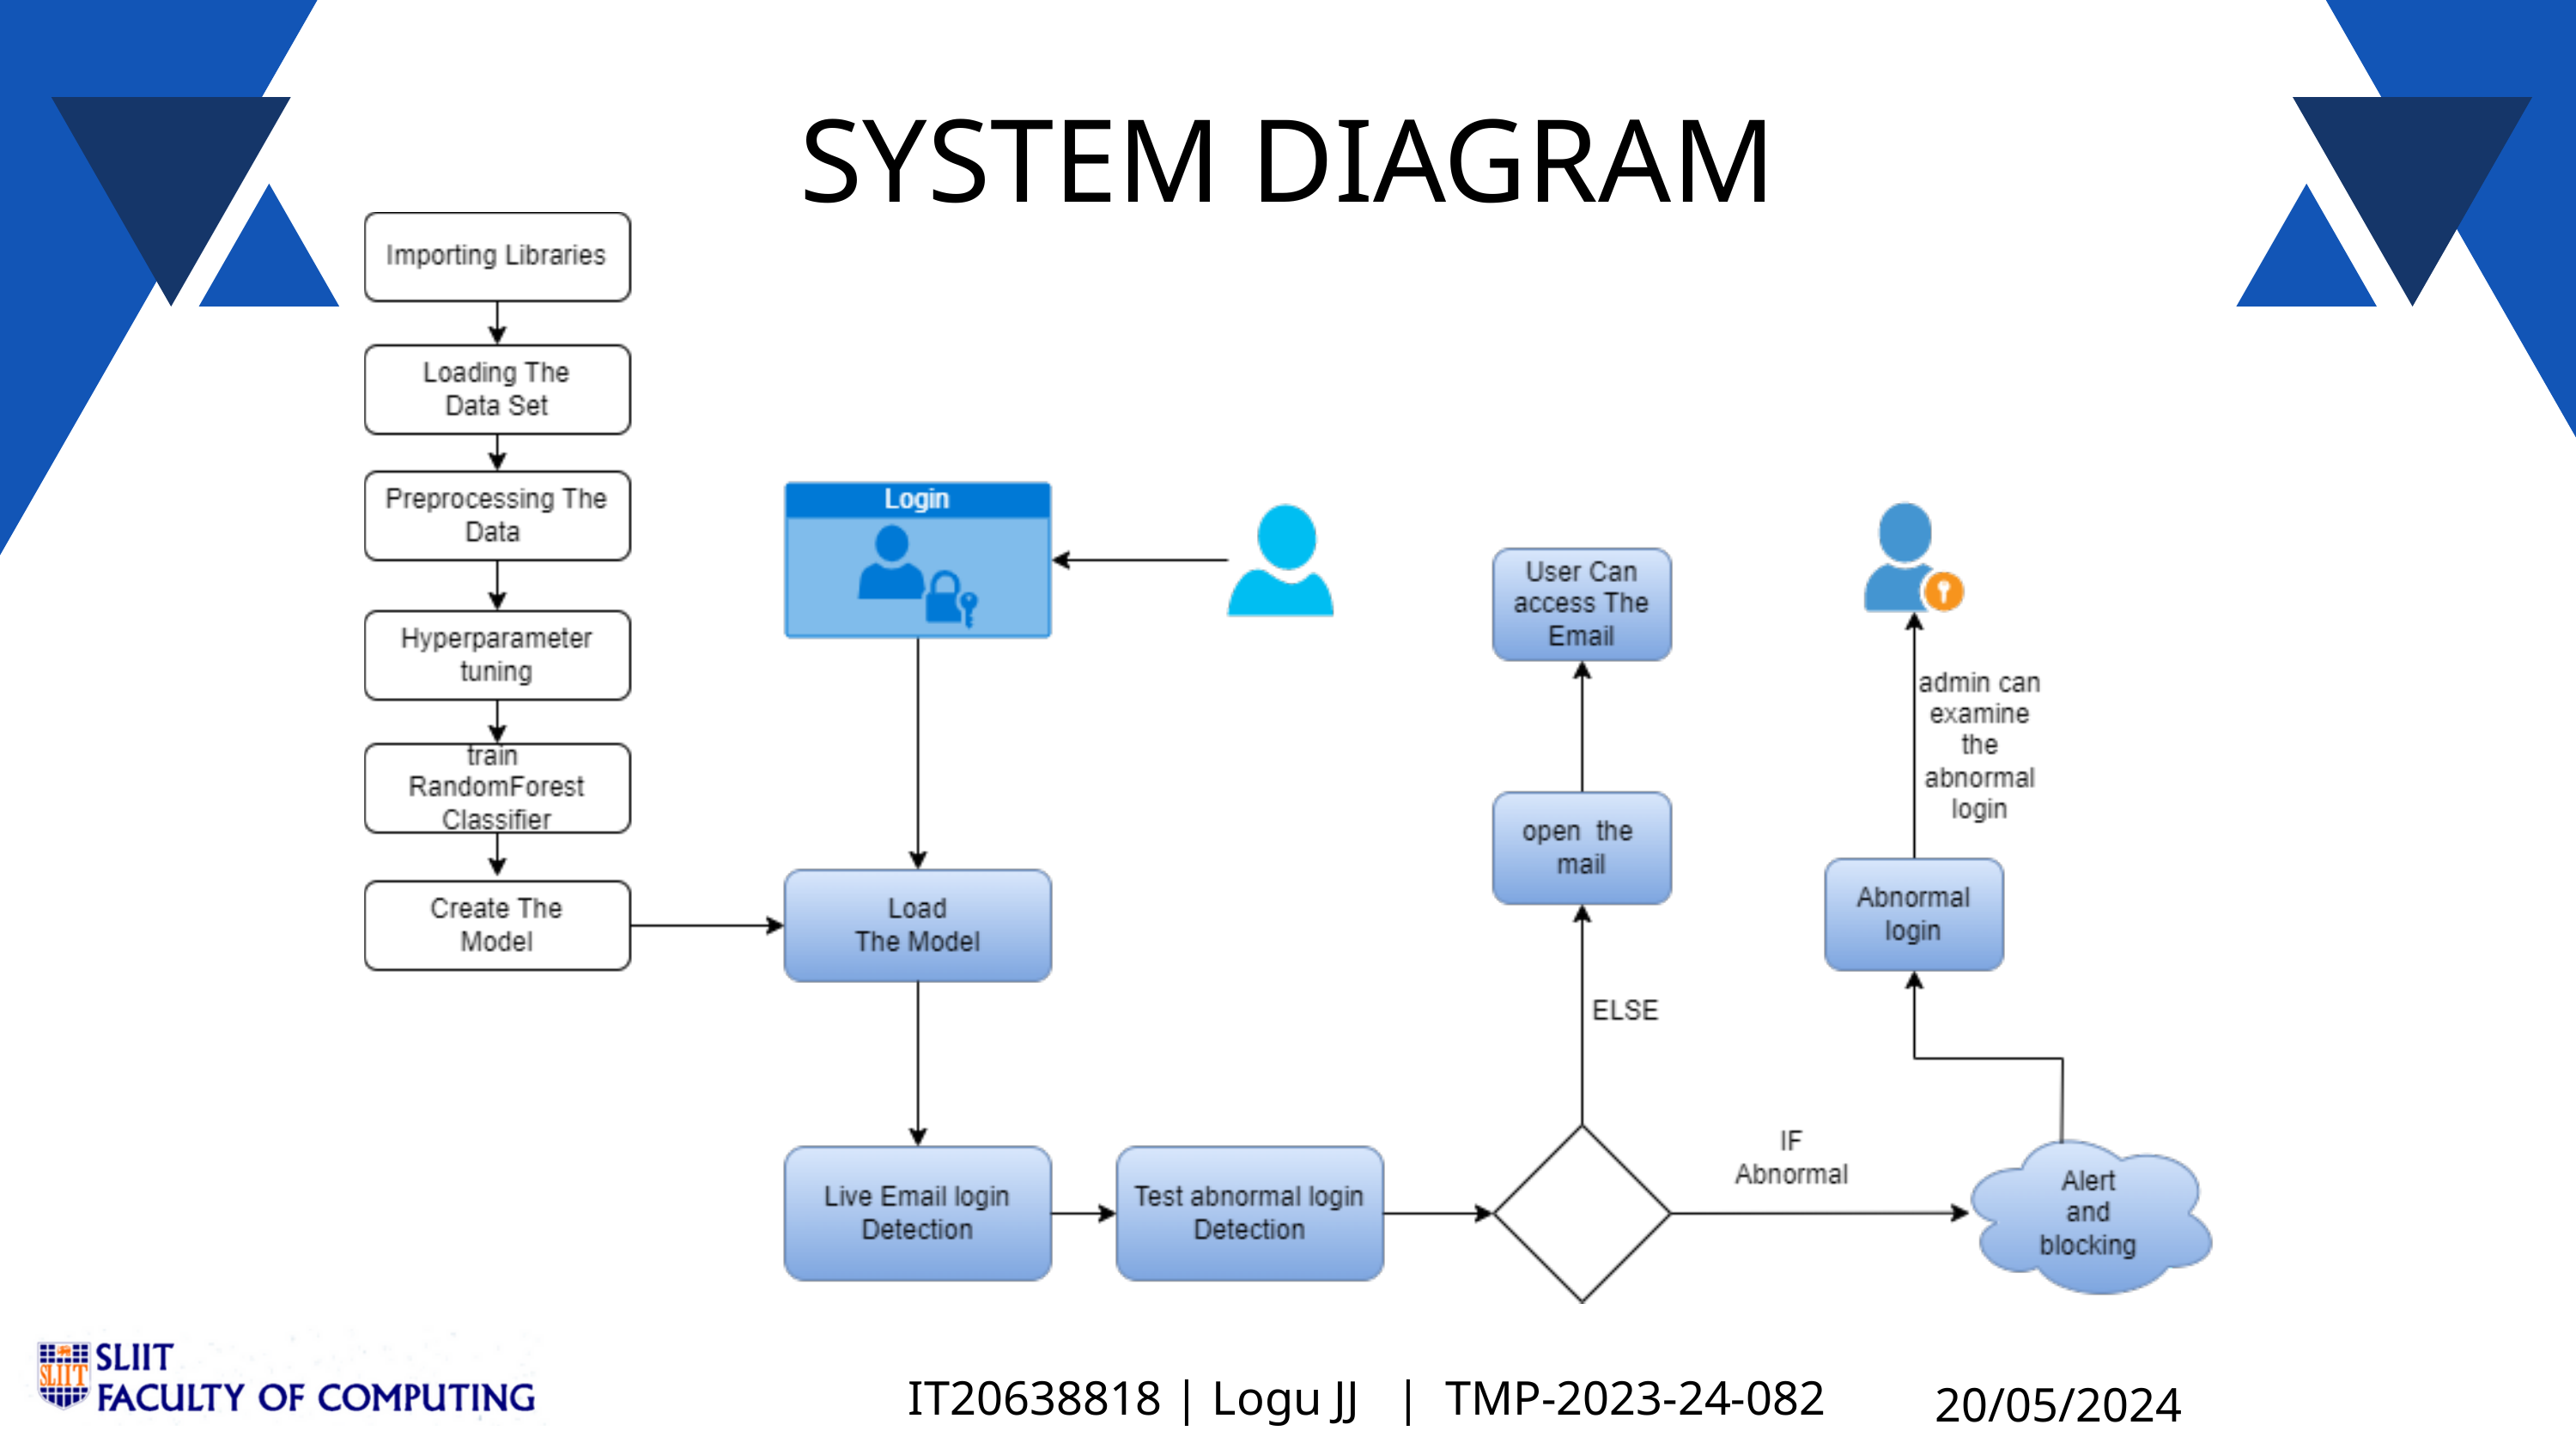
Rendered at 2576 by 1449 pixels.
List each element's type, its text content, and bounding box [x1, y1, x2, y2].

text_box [2292, 96, 2533, 307]
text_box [51, 96, 291, 307]
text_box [2236, 183, 2378, 307]
text_box 20/05/2024 [1912, 1366, 2206, 1432]
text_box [0, 0, 430, 555]
text_box SYSTEM DIAGRAM [681, 88, 1895, 322]
text_box [364, 212, 2224, 1304]
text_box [198, 183, 340, 307]
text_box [2193, 0, 2576, 521]
text_box IT20638818 | Logu JJ | TMP-2023-24-082 [762, 1359, 1974, 1425]
text_box [18, 1319, 557, 1426]
